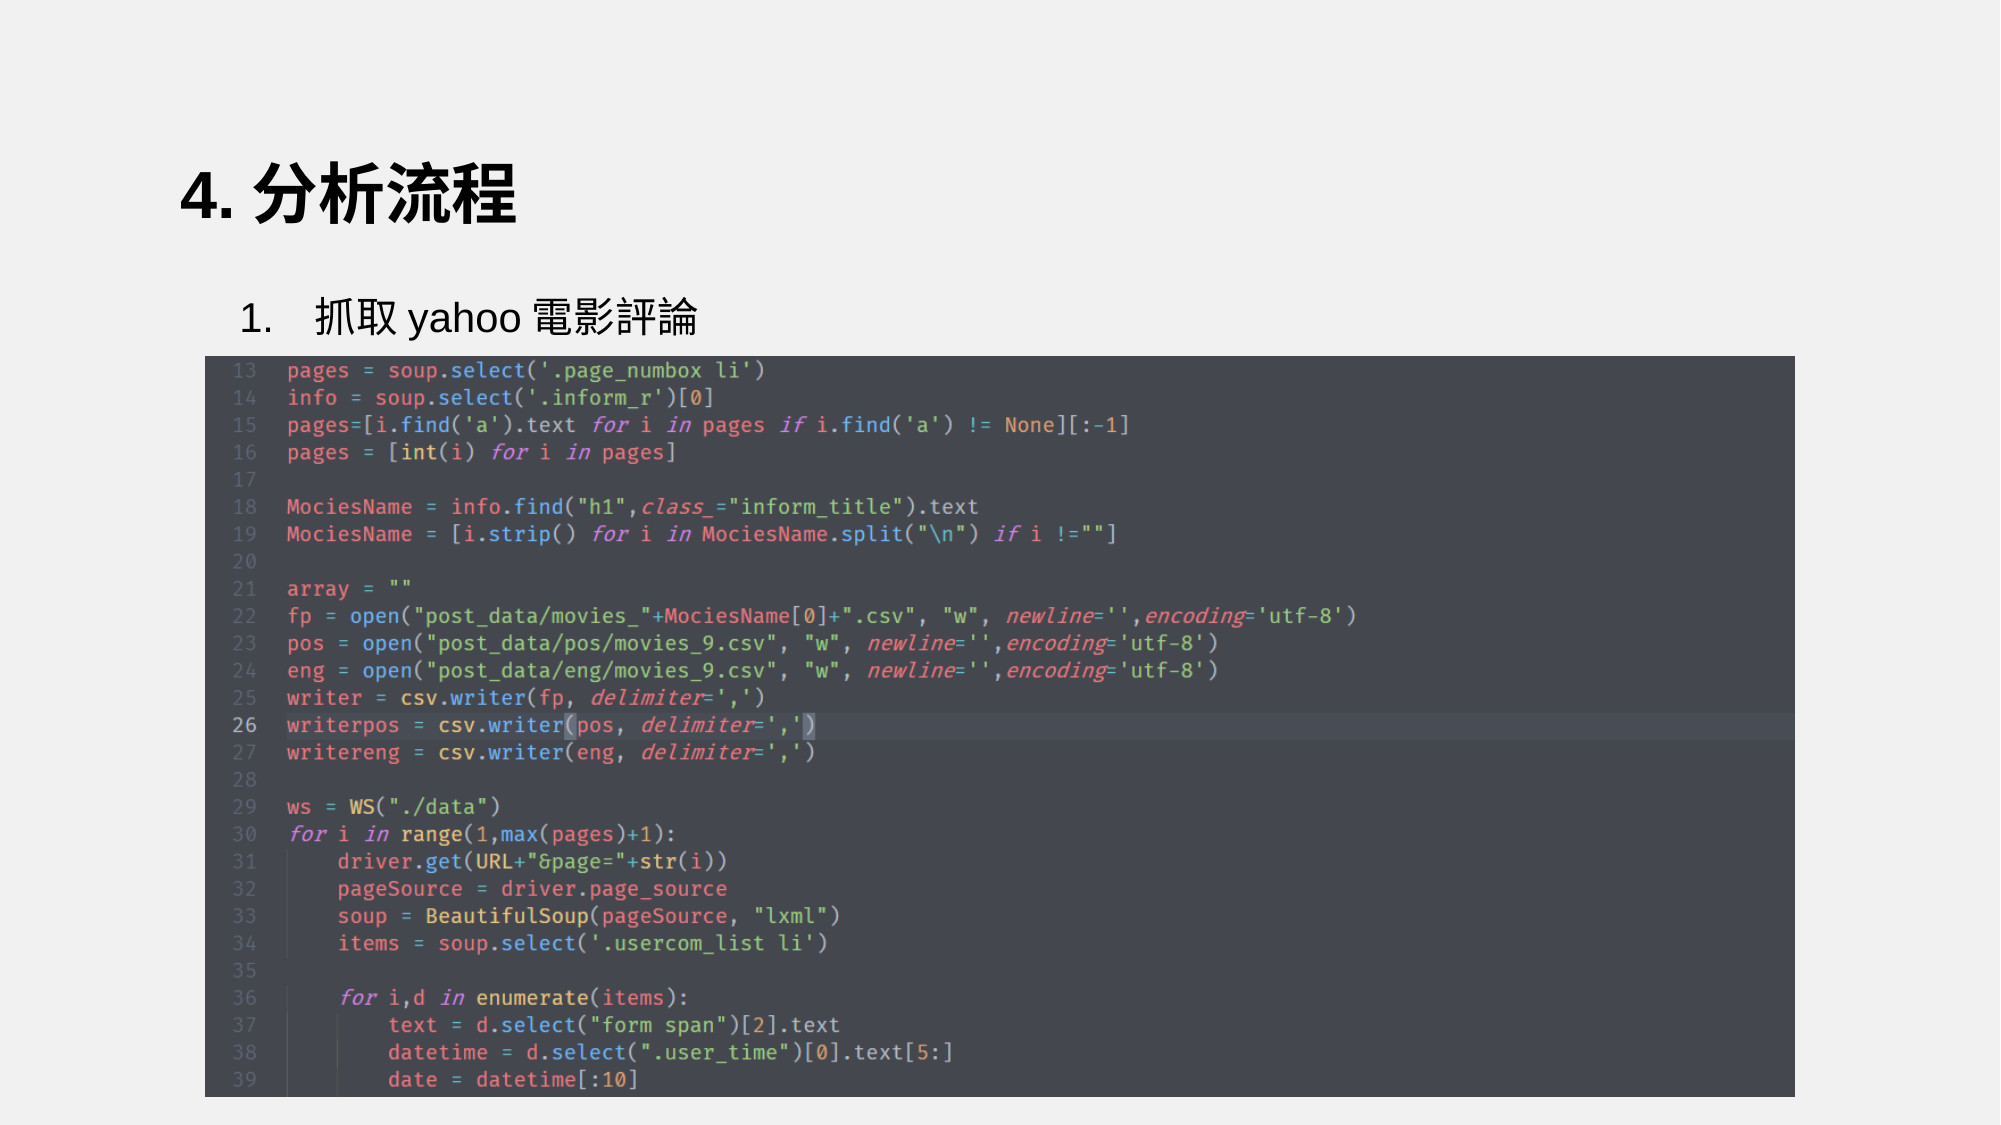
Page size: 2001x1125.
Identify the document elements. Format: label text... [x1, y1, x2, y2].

picture [204, 355, 1795, 1098]
list 抓取yahoo電影評論 [162, 247, 1180, 374]
title 4.分析流程 [162, 64, 1838, 248]
